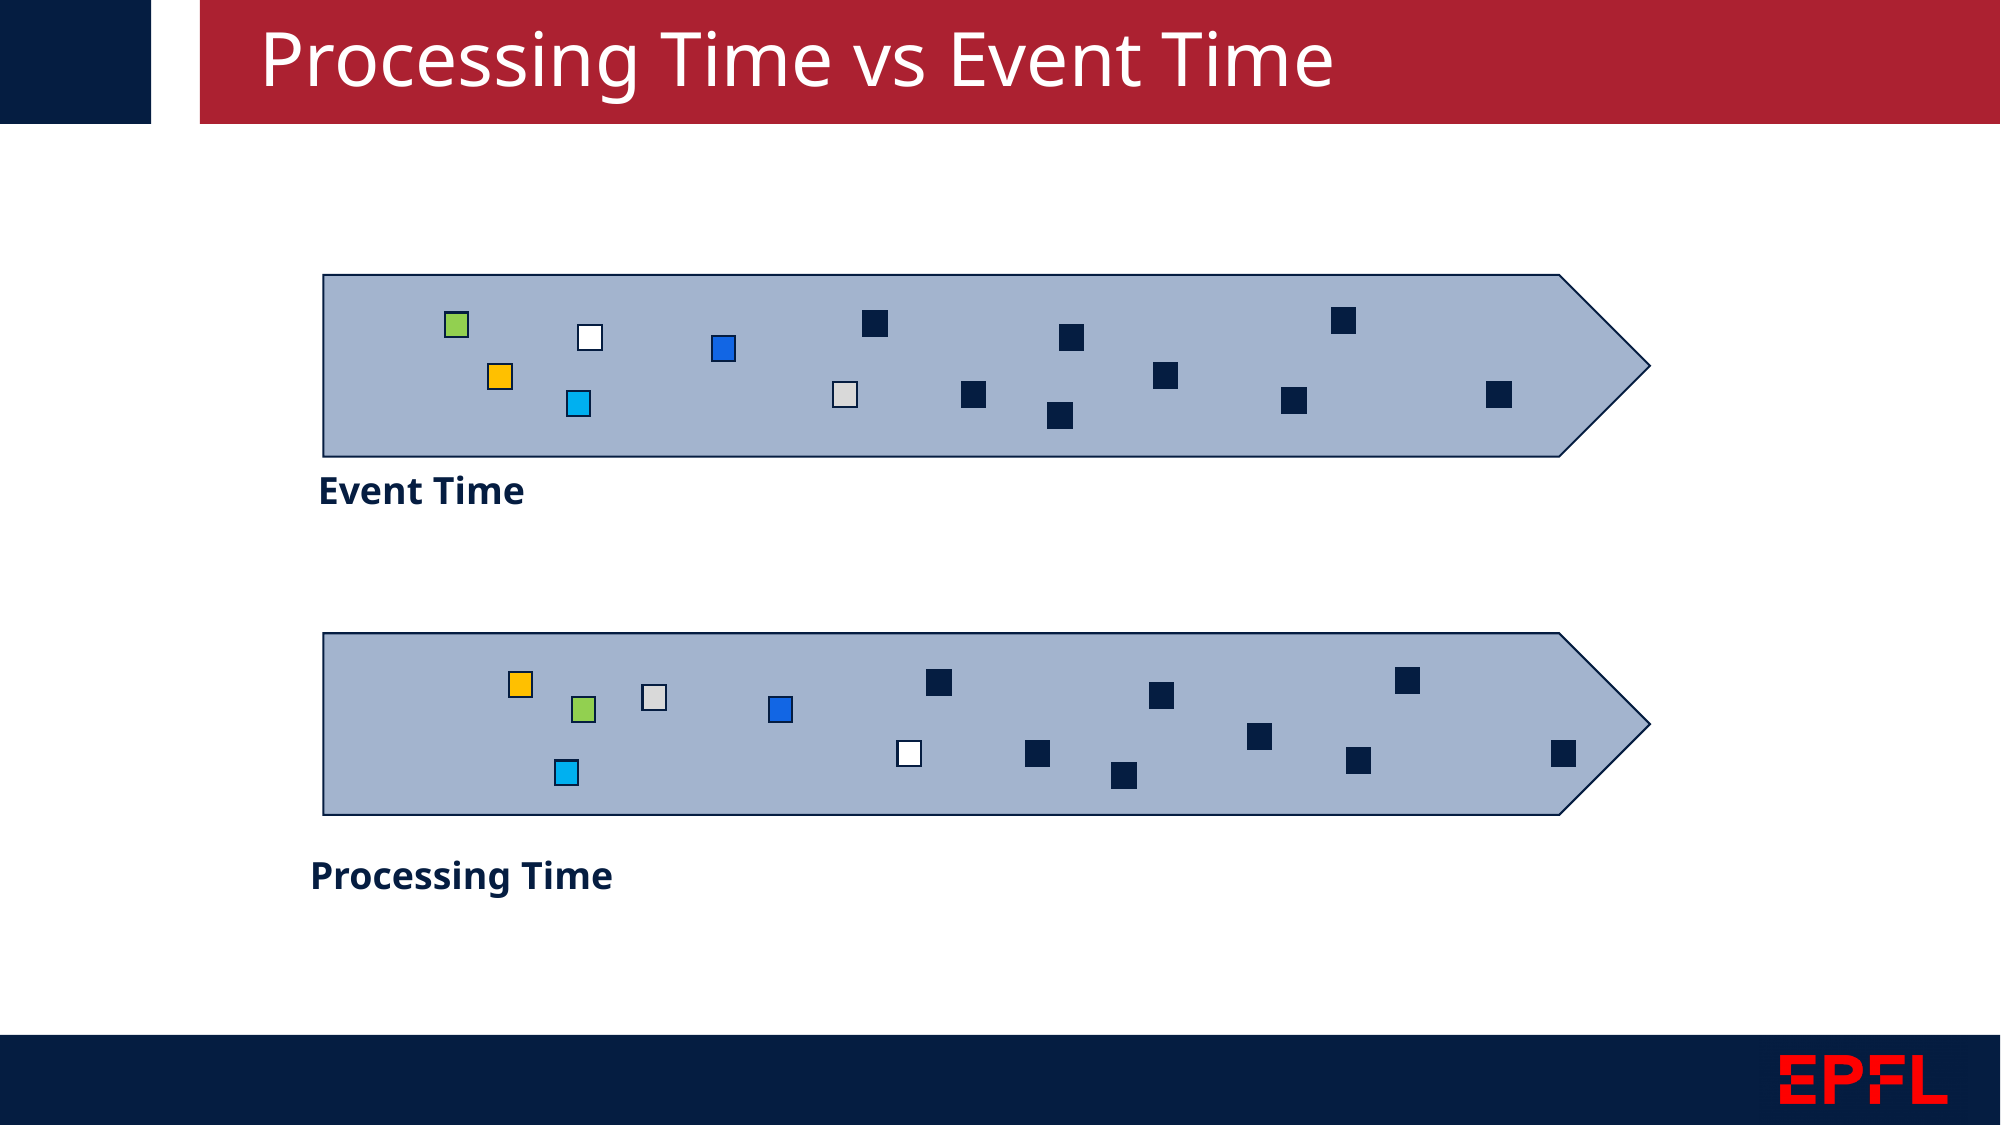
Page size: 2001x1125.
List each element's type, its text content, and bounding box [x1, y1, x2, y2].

text_box [571, 696, 596, 723]
text_box [896, 740, 922, 767]
text_box [554, 759, 579, 786]
text_box [1111, 762, 1137, 789]
text_box [1551, 740, 1576, 767]
text_box [577, 324, 603, 351]
text_box [1047, 402, 1073, 429]
text_box [961, 381, 986, 408]
text_box [1346, 747, 1371, 774]
text_box [322, 632, 1652, 816]
text_box [1395, 667, 1420, 694]
text_box [1059, 324, 1084, 351]
text_box [1149, 682, 1174, 709]
text_box [832, 381, 858, 408]
text_box [1331, 307, 1356, 334]
text_box [508, 671, 533, 698]
text_box [487, 363, 513, 390]
text_box [1247, 723, 1272, 750]
text_box Event Time [303, 460, 541, 520]
picture [1759, 1034, 1968, 1125]
text_box [444, 311, 469, 338]
text_box [1281, 387, 1307, 414]
text_box [322, 273, 1652, 458]
text_box [1153, 362, 1178, 389]
text_box [1486, 381, 1512, 408]
text_box Processing Time [294, 844, 629, 904]
text_box [566, 390, 591, 417]
text_box [711, 335, 736, 362]
text_box [641, 684, 667, 711]
text_box [862, 310, 888, 337]
text_box [1025, 740, 1050, 767]
title Processing Time vs Event Time [200, 0, 2000, 124]
text_box [768, 696, 793, 723]
text_box [926, 669, 952, 696]
